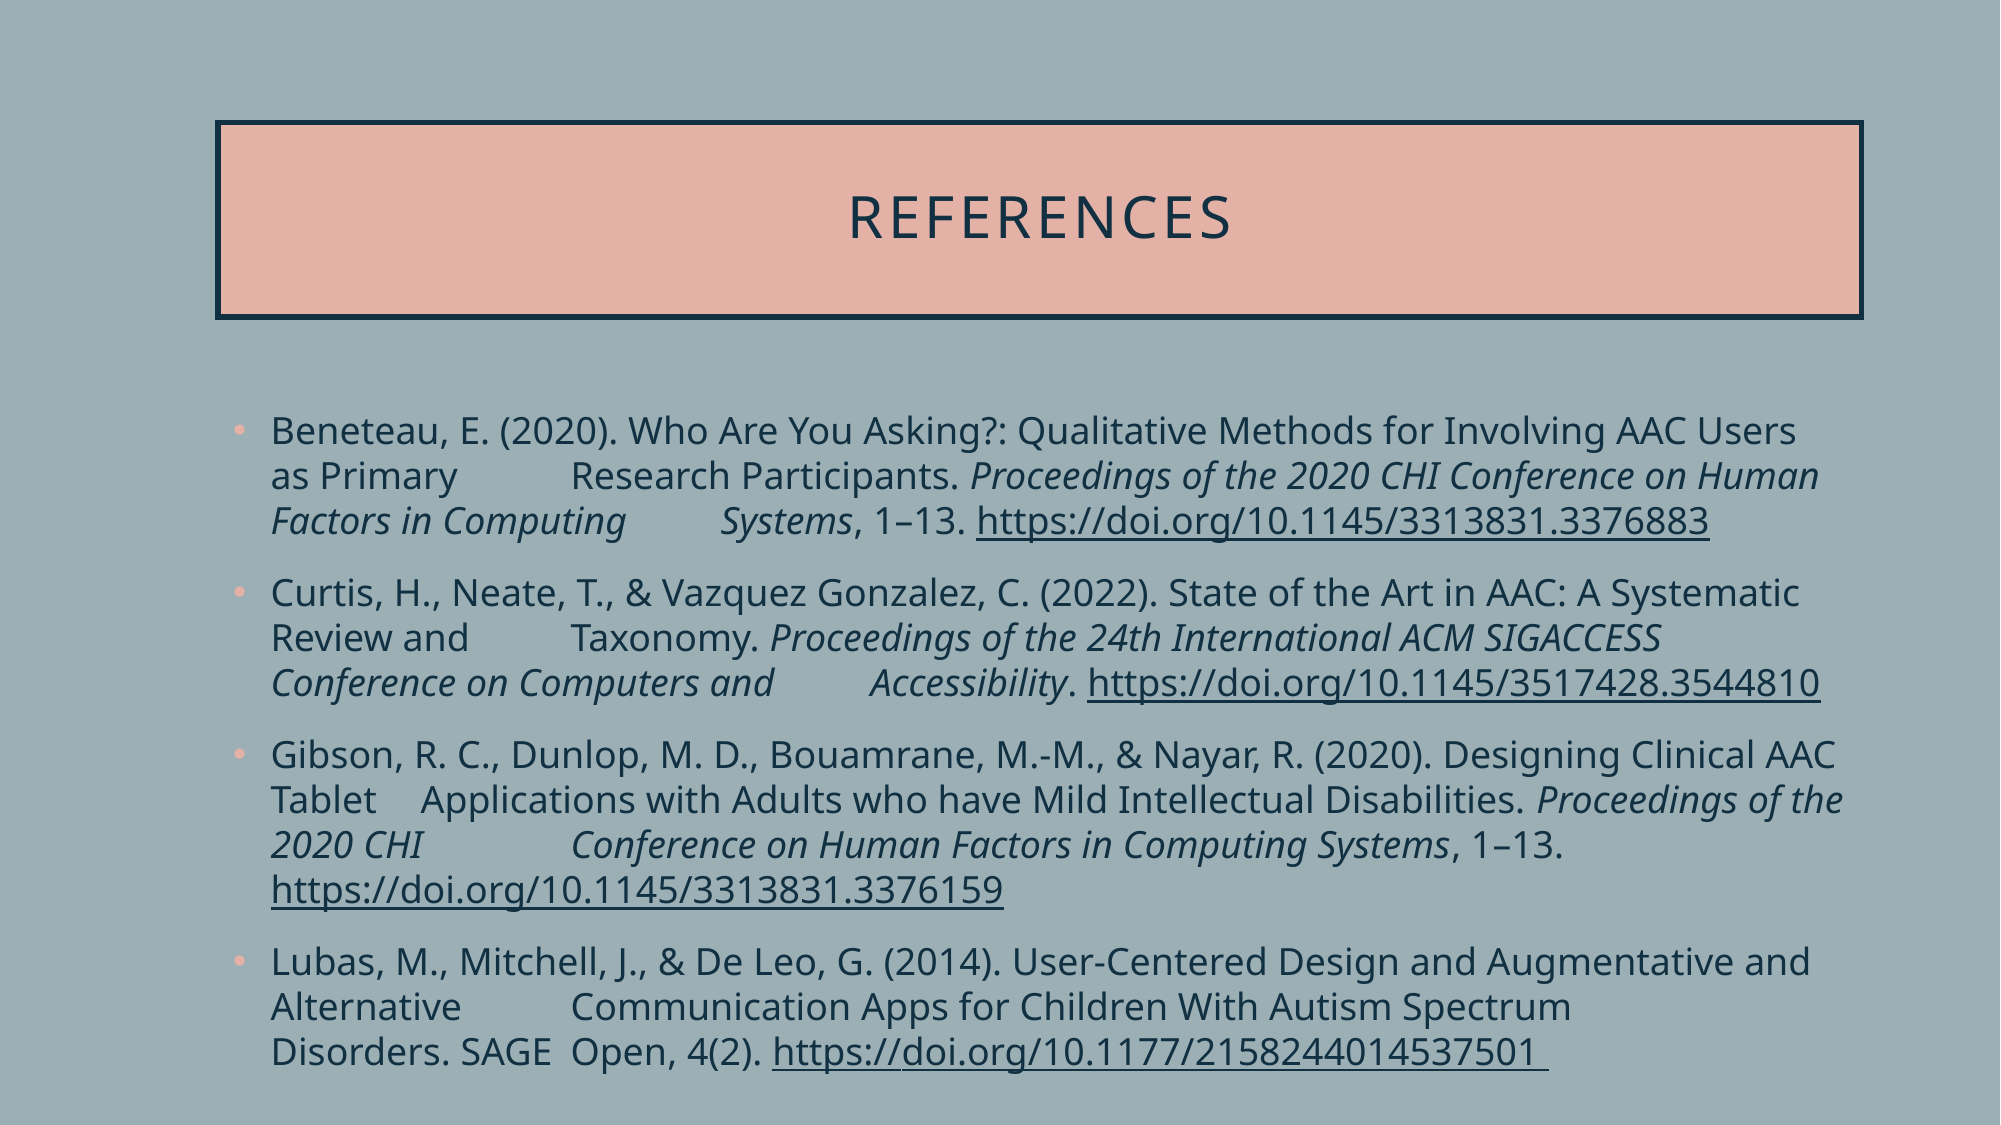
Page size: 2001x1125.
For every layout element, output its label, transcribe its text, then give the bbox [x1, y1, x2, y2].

list Beneteau, E. (2020). Who Are You Asking?: Qualitative Methods for Involving AAC Users as Primary Research Participants. Proceedings of the 2020 CHI Conference on Human Factors in Computing Systems, 1–13. https://doi.org/10.1145/3313831.3376883 Curtis, H., Neate, T., & Vazquez Gonzalez, C. (2022). State of the Art in AAC: A Systematic Review and Taxonomy. Proceedings of the 24th International ACM SIGACCESS Conference on Computers and Accessibility. https://doi.org/10.1145/3517428.3544810 Gibson, R. C., Dunlop, M. D., Bouamrane, M.-M., & Nayar, R. (2020). Designing Clinical AAC Tablet Applications with Adults who have Mild Intellectual Disabilities. Proceedings of the 2020 CHI Conference on Human Factors in Computing Systems, 1–13. https://doi.org/10.1145/3313831.3376159 Lubas, M., Mitchell, J., & De Leo, G. (2014). User-Centered Design and Augmentative and Alternative Communication Apps for Children With Autism Spectrum Disorders. SAGE Open, 4(2). https://doi.org/10.1177/2158244014537501 [218, 399, 1862, 1073]
title References [215, 120, 1864, 320]
